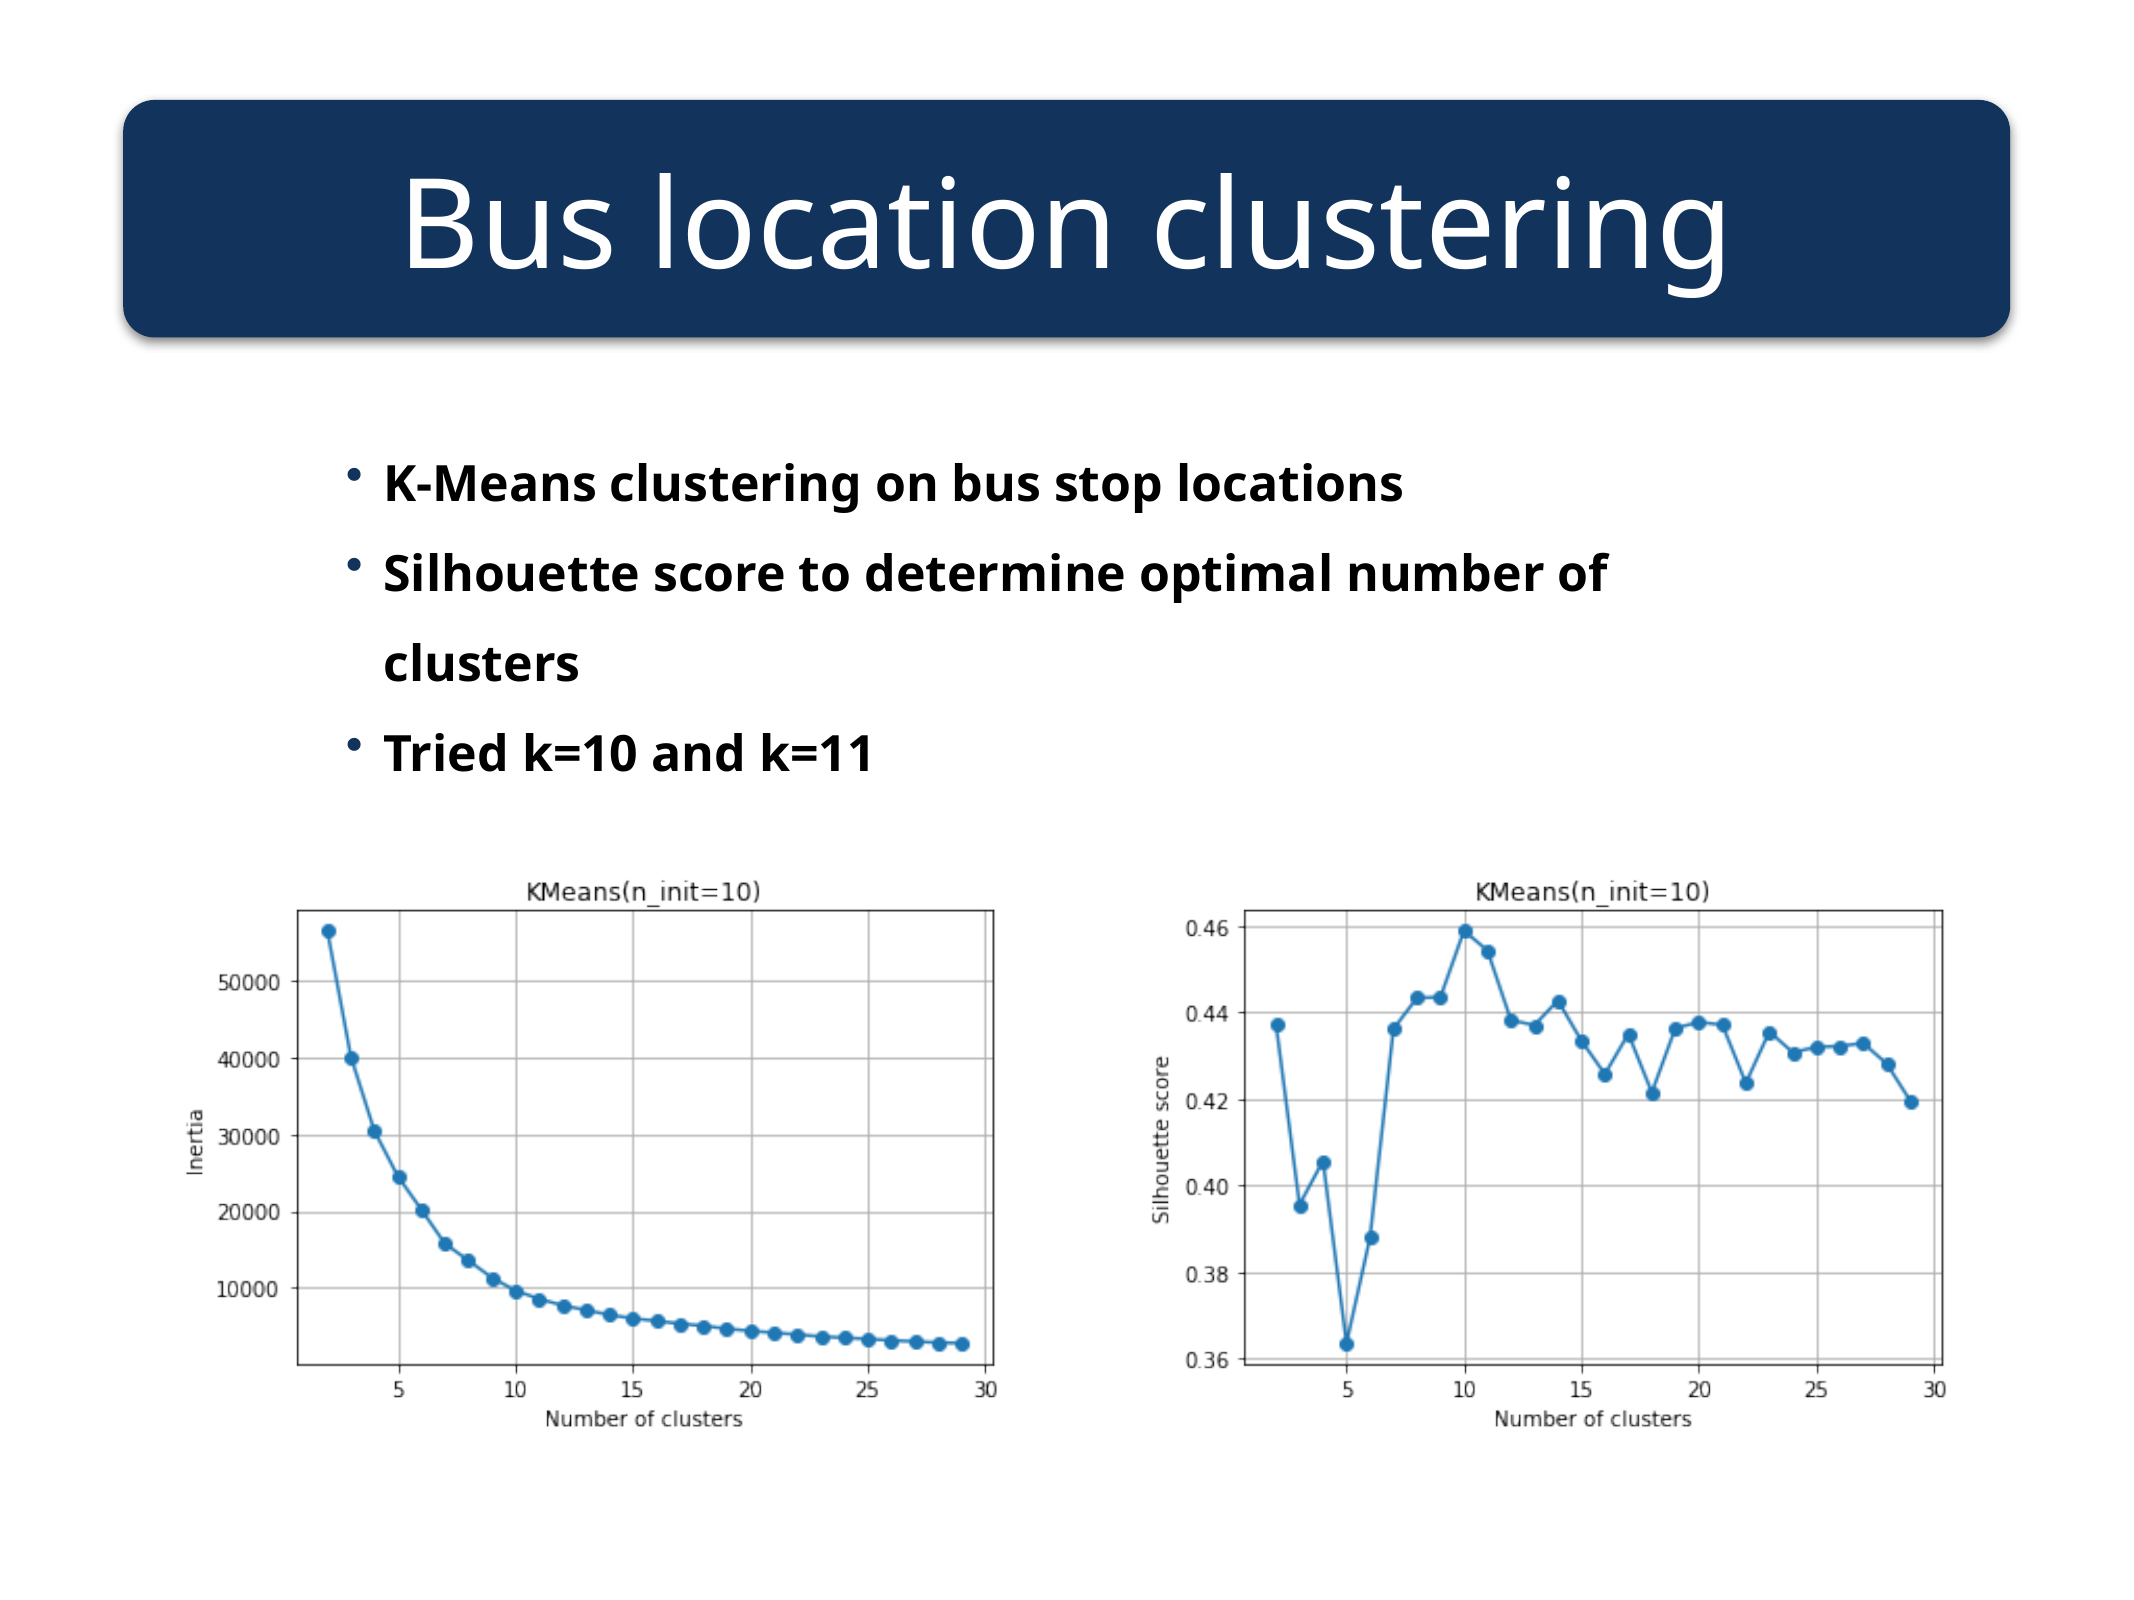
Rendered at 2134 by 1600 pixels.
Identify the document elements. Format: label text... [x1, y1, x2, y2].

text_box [172, 864, 1962, 1444]
text_box Bus location clustering [123, 99, 2011, 338]
text_box K-Means clustering on bus stop locations Silhouette score to determine optimal number of clusters Tried k=10 and k=11 [337, 412, 1796, 790]
